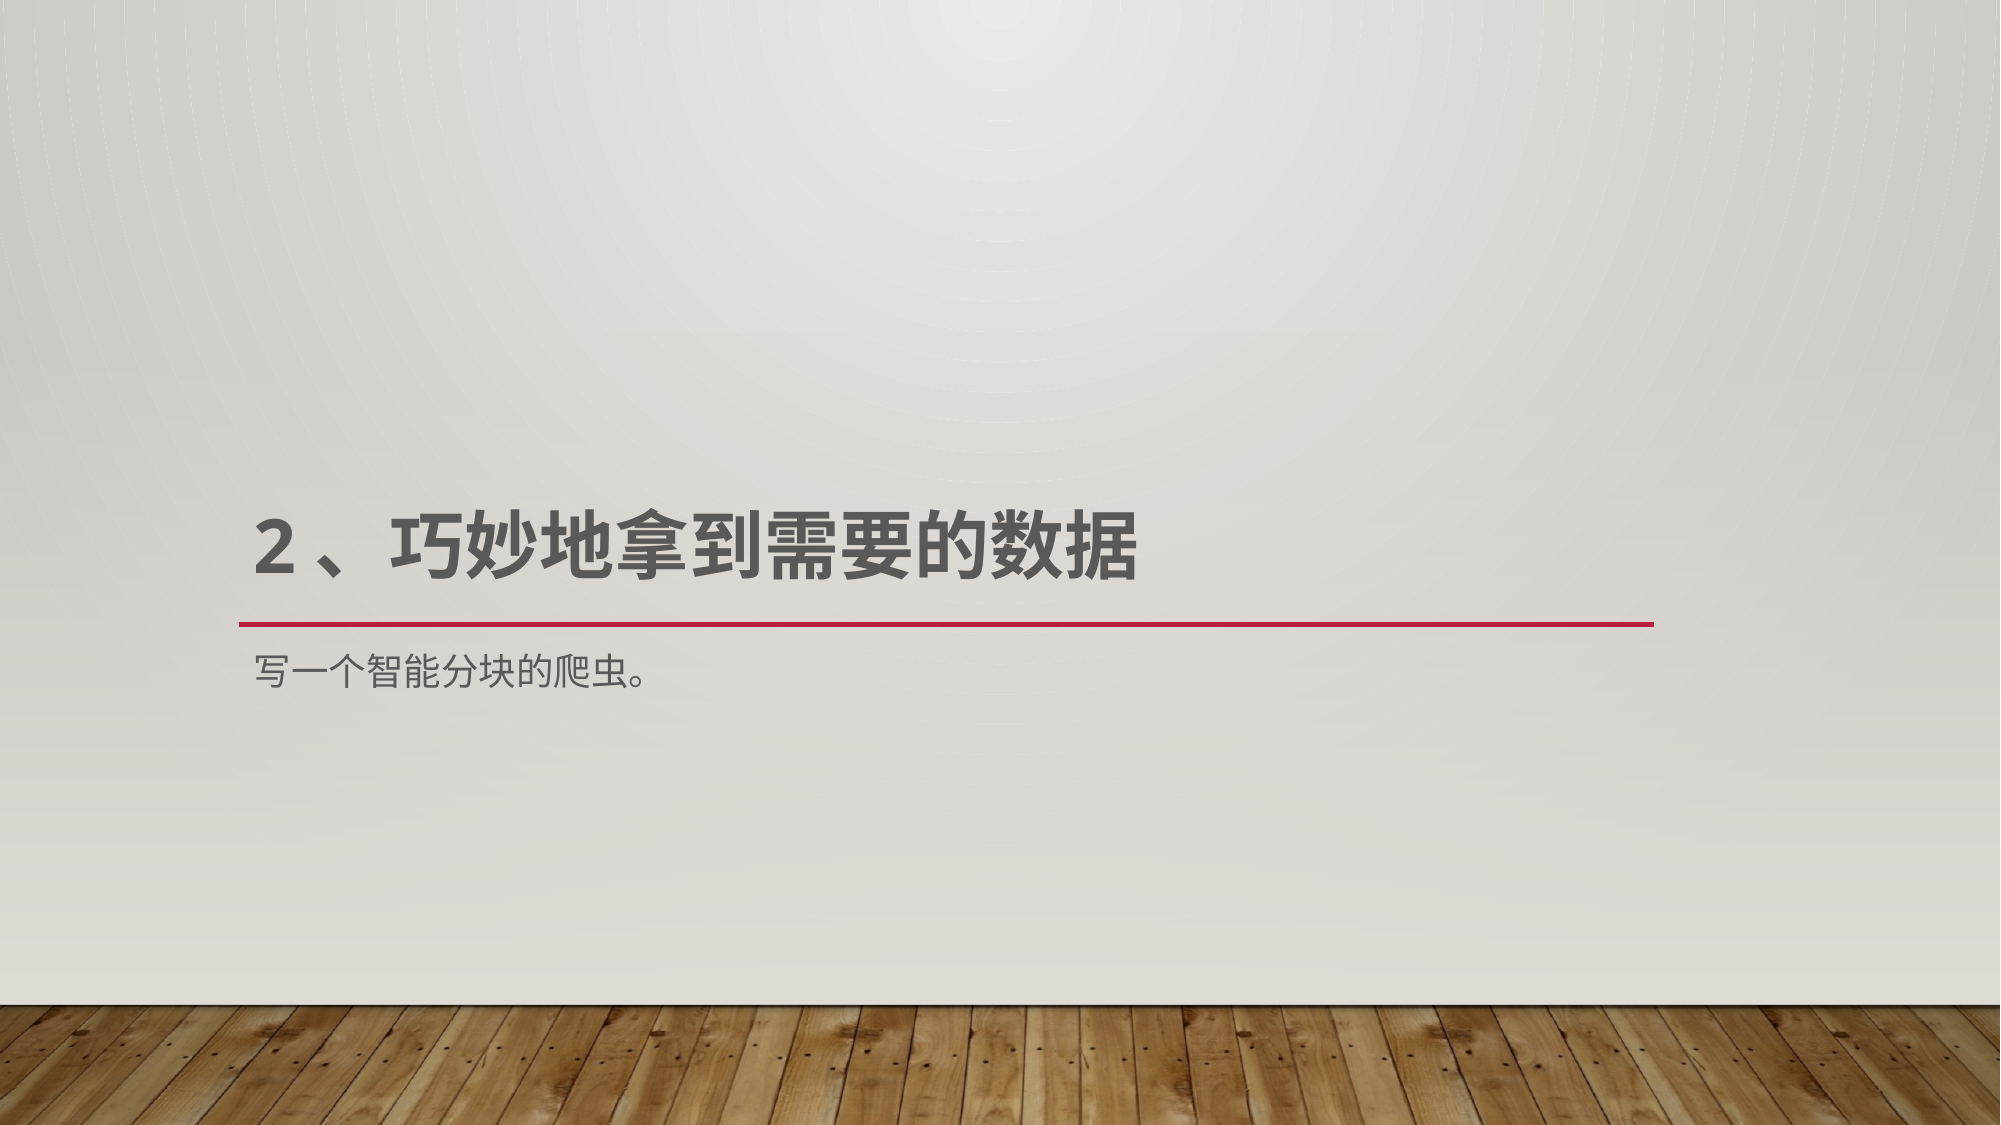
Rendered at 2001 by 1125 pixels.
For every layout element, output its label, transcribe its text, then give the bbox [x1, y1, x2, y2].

list 写一个智能分块的爬虫。 [238, 624, 1655, 791]
title 2、巧妙地拿到需要的数据 [238, 288, 1657, 598]
picture [0, 1005, 2000, 1125]
